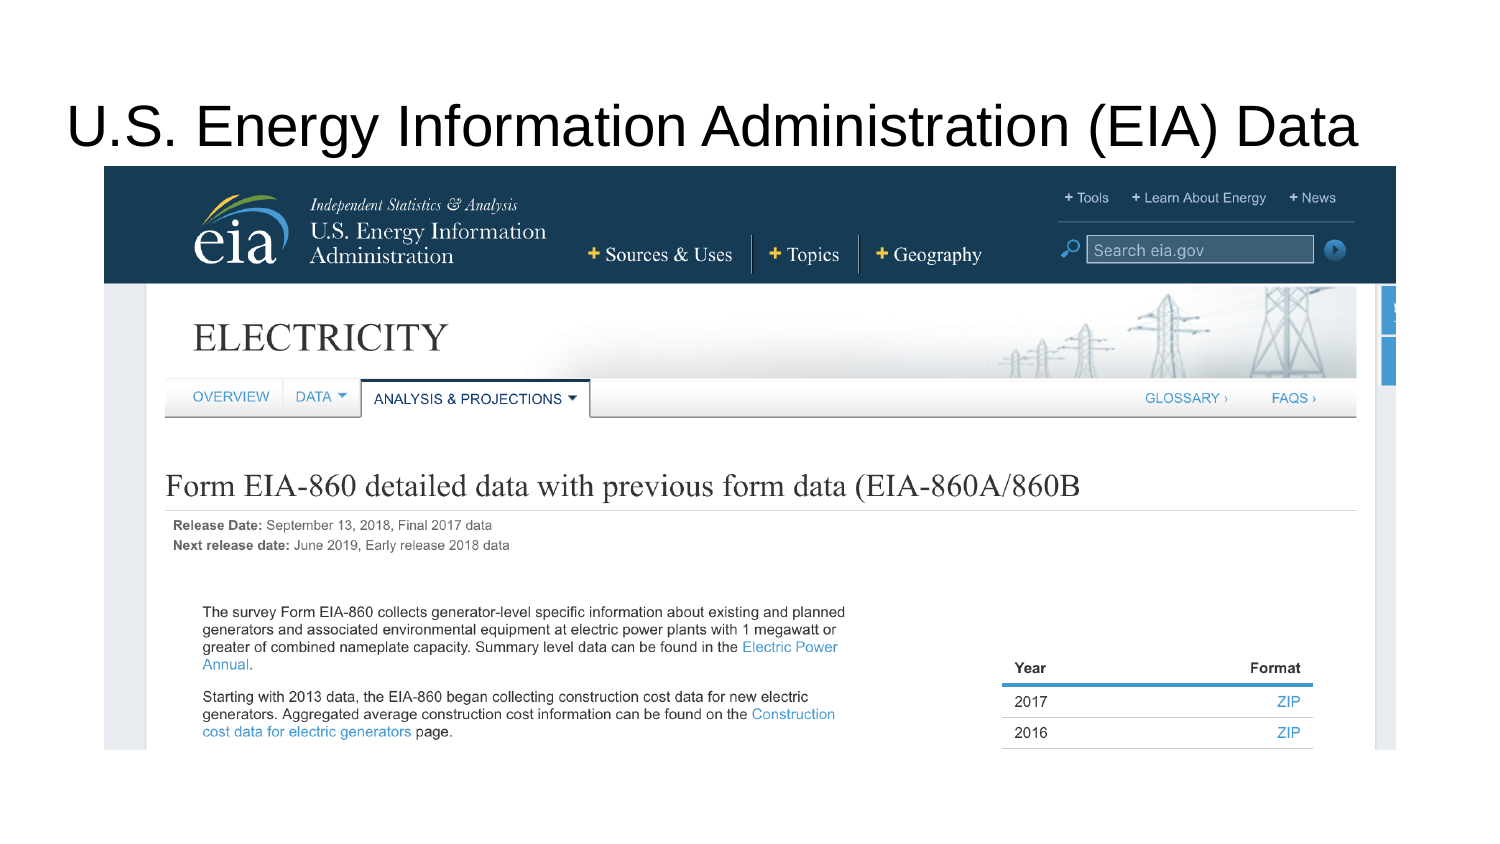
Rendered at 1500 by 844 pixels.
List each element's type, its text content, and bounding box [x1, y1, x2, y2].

picture [104, 166, 1396, 750]
title U.S. Energy Information Administration (EIA) Data [51, 72, 1449, 167]
